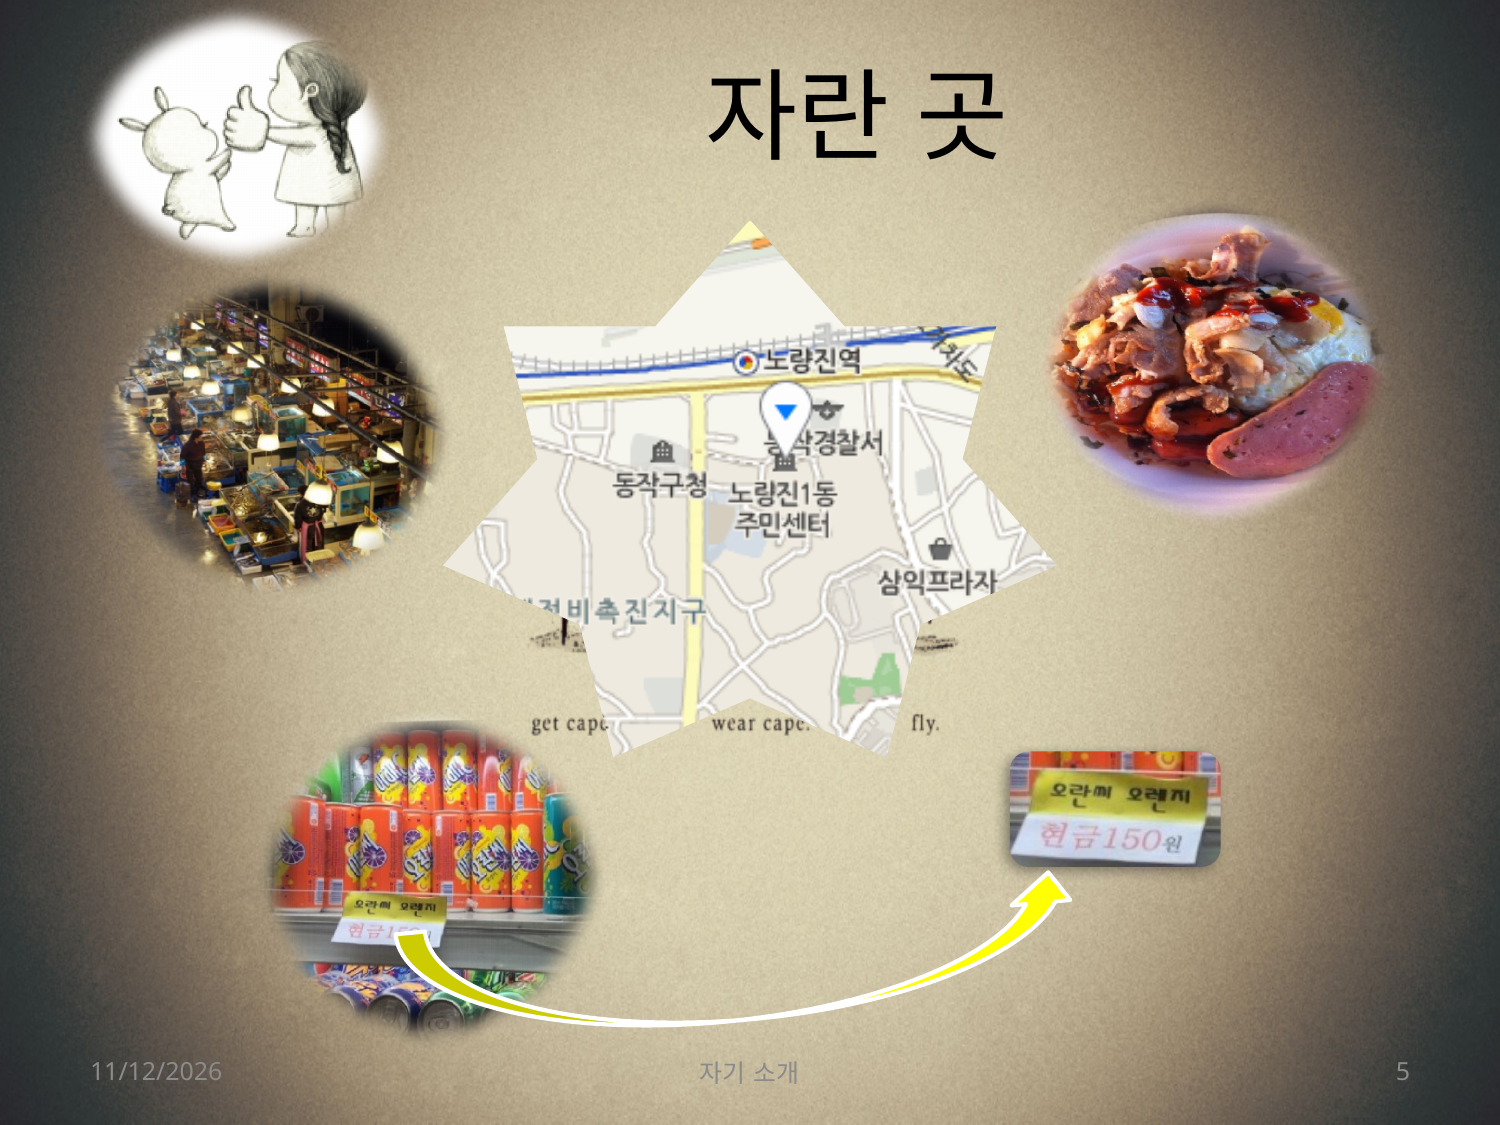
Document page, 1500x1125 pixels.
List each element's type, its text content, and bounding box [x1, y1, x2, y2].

footer 자기 소개 [512, 1042, 988, 1103]
picture [0, 0, 1500, 1125]
slide_number 5 [1074, 1042, 1425, 1103]
text_box [613, 877, 1073, 1028]
text_box 자란 곳 [289, 45, 1425, 233]
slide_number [75, 1042, 425, 1103]
